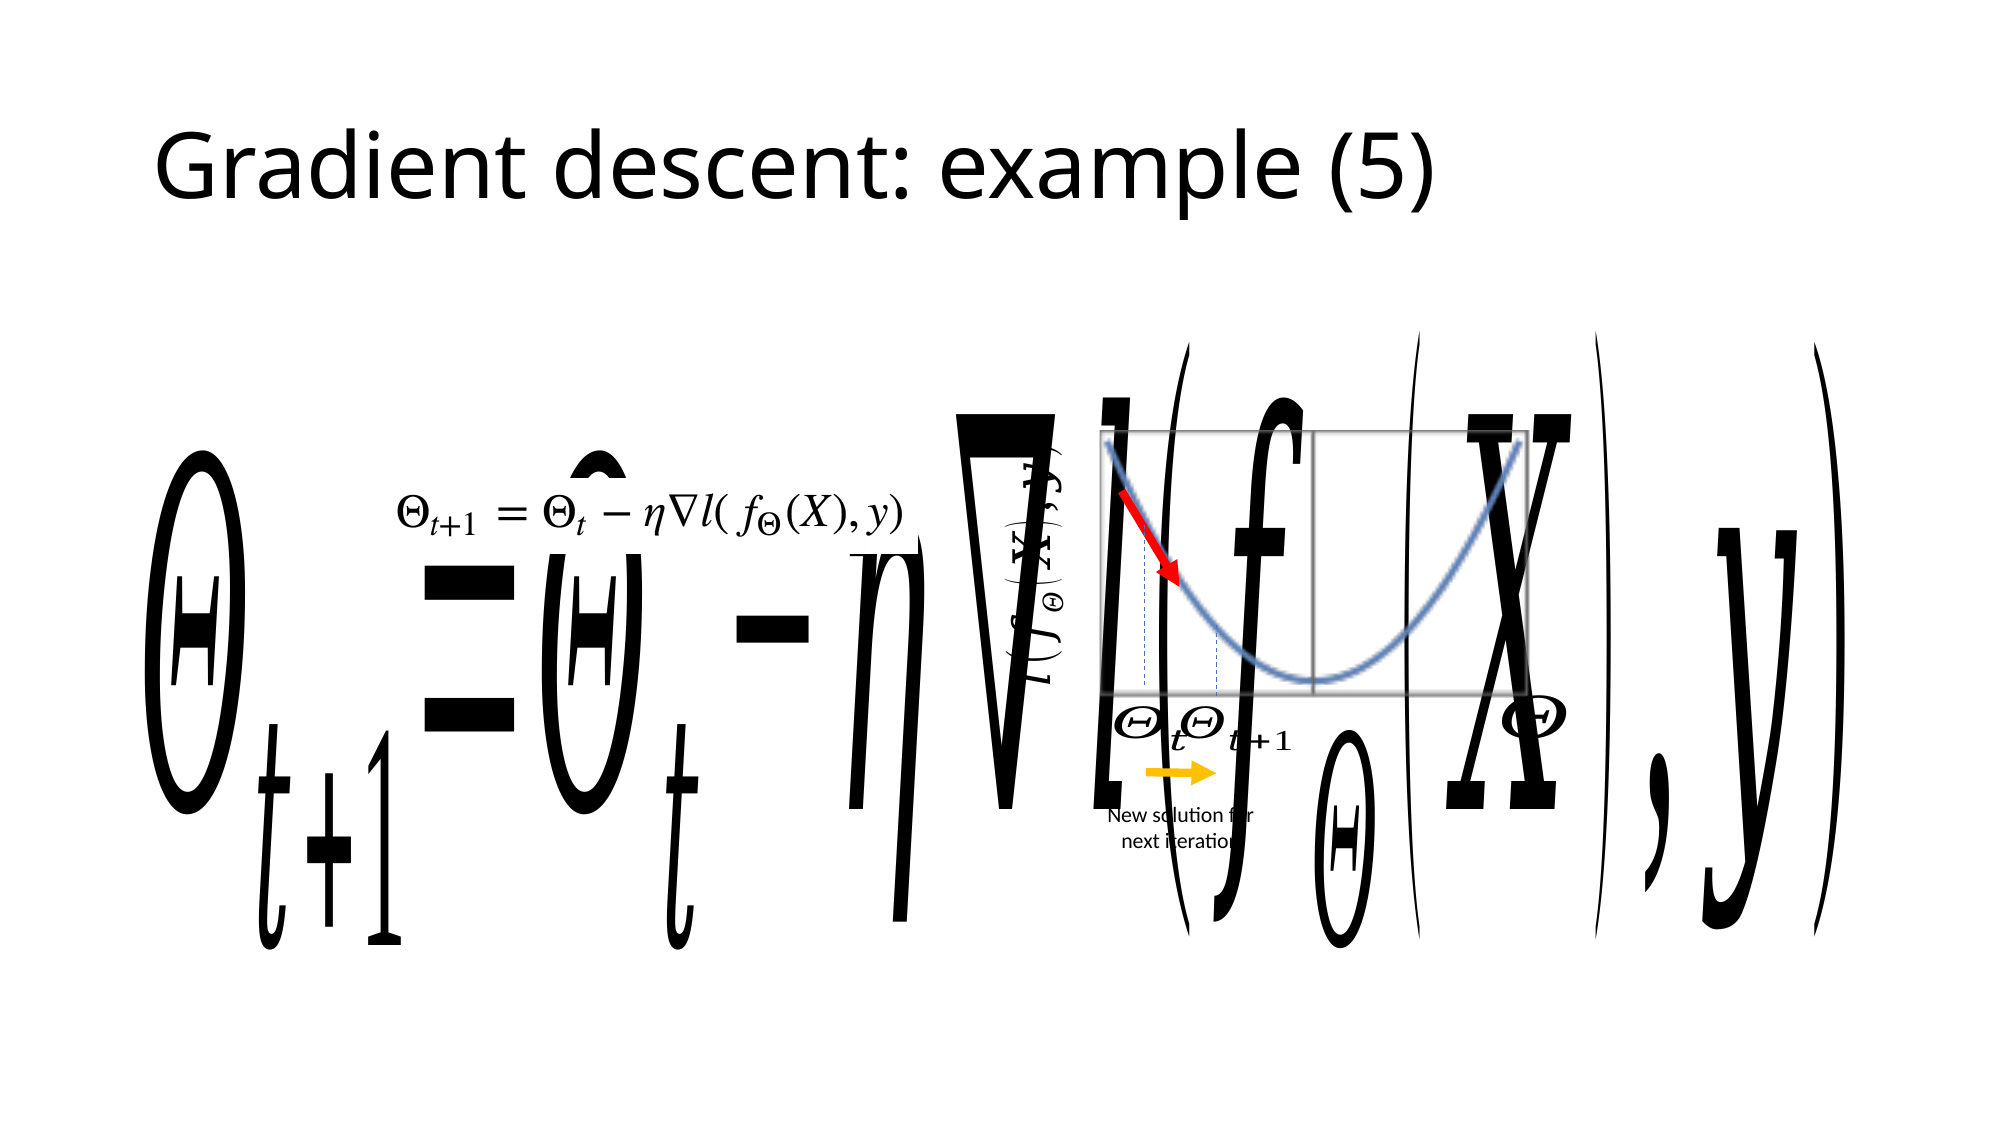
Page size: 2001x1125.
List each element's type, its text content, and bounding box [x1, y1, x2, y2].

title Gradient descent: example (5) [137, 59, 1863, 278]
picture [1099, 430, 1530, 698]
text_box New solution for next iteration [1092, 792, 1270, 861]
picture [380, 478, 918, 555]
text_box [1121, 490, 1180, 587]
